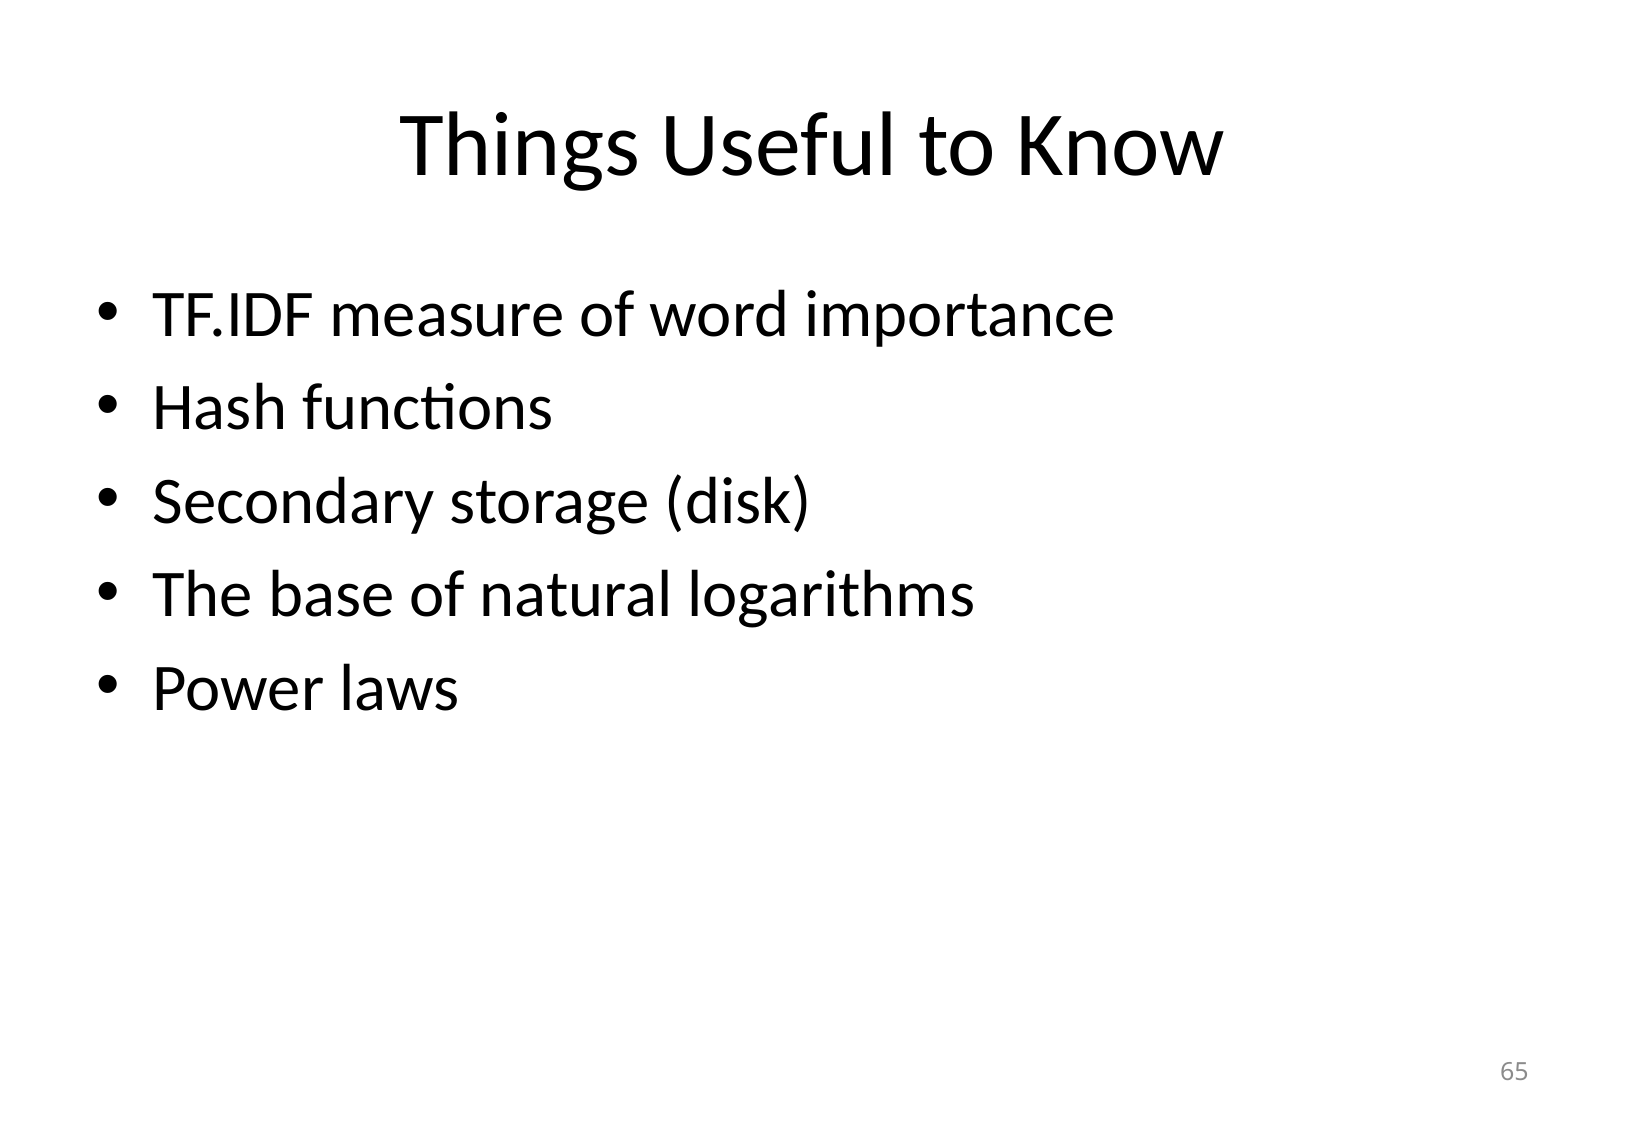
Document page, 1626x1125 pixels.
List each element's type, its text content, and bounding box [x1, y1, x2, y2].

title Things Useful to Know [81, 45, 1544, 233]
list TF.IDF measure of word importance Hash functions Secondary storage (disk) The base of natural logarithms Power laws [81, 262, 1544, 1005]
slide_number 65 [1164, 1042, 1544, 1103]
